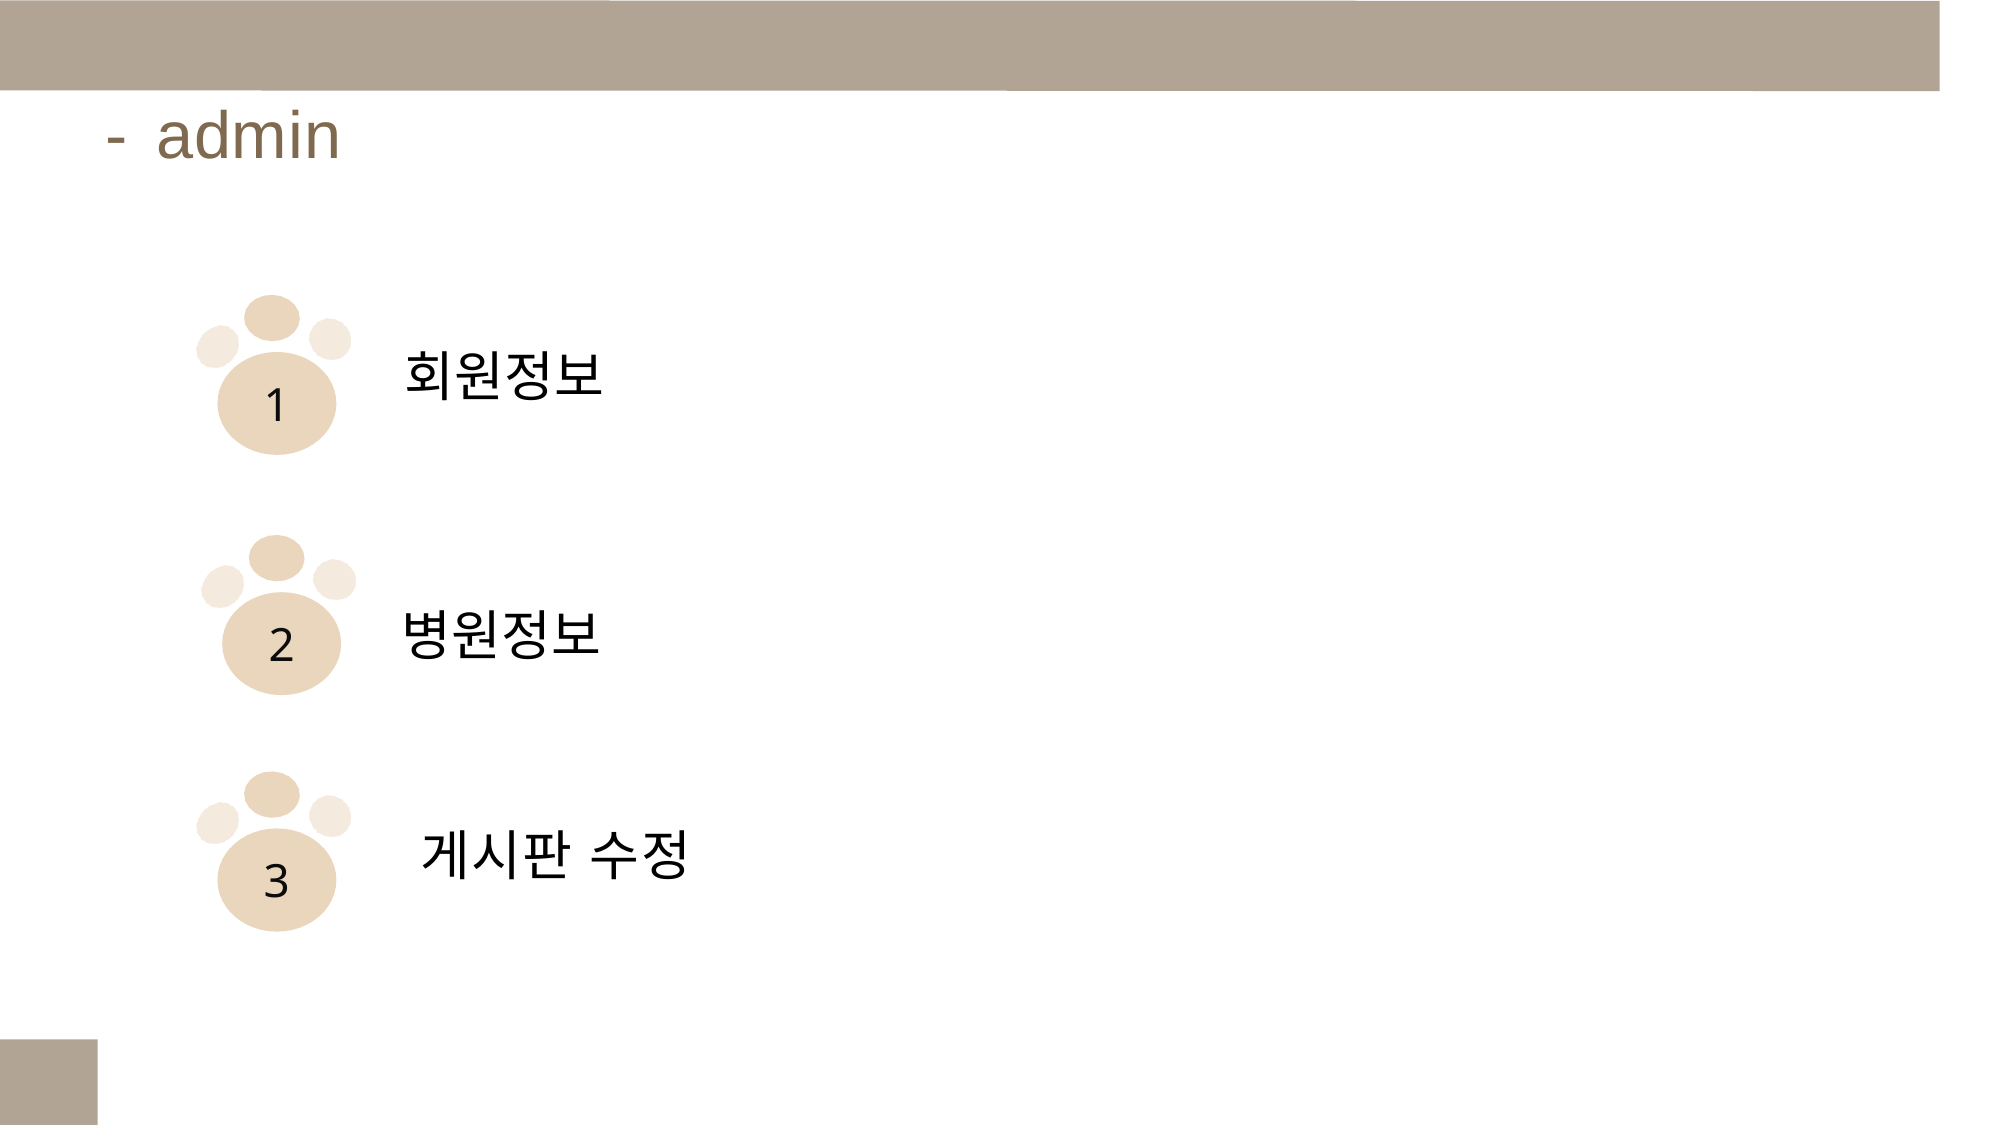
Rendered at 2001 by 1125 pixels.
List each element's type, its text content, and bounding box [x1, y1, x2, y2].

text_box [196, 294, 351, 368]
text_box 게시판 수정 [418, 818, 925, 886]
text_box [217, 376, 337, 455]
text_box 회원정보 [402, 340, 638, 408]
text_box [0, 1039, 98, 1125]
text_box [0, 0, 1940, 91]
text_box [196, 771, 351, 844]
text_box [217, 852, 337, 932]
title - admin [48, 31, 1974, 222]
text_box 1 [261, 376, 293, 431]
text_box 3 [261, 852, 293, 907]
text_box 2 [266, 616, 298, 671]
text_box [222, 616, 342, 696]
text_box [201, 534, 356, 608]
text_box 병원정보 [399, 598, 956, 666]
